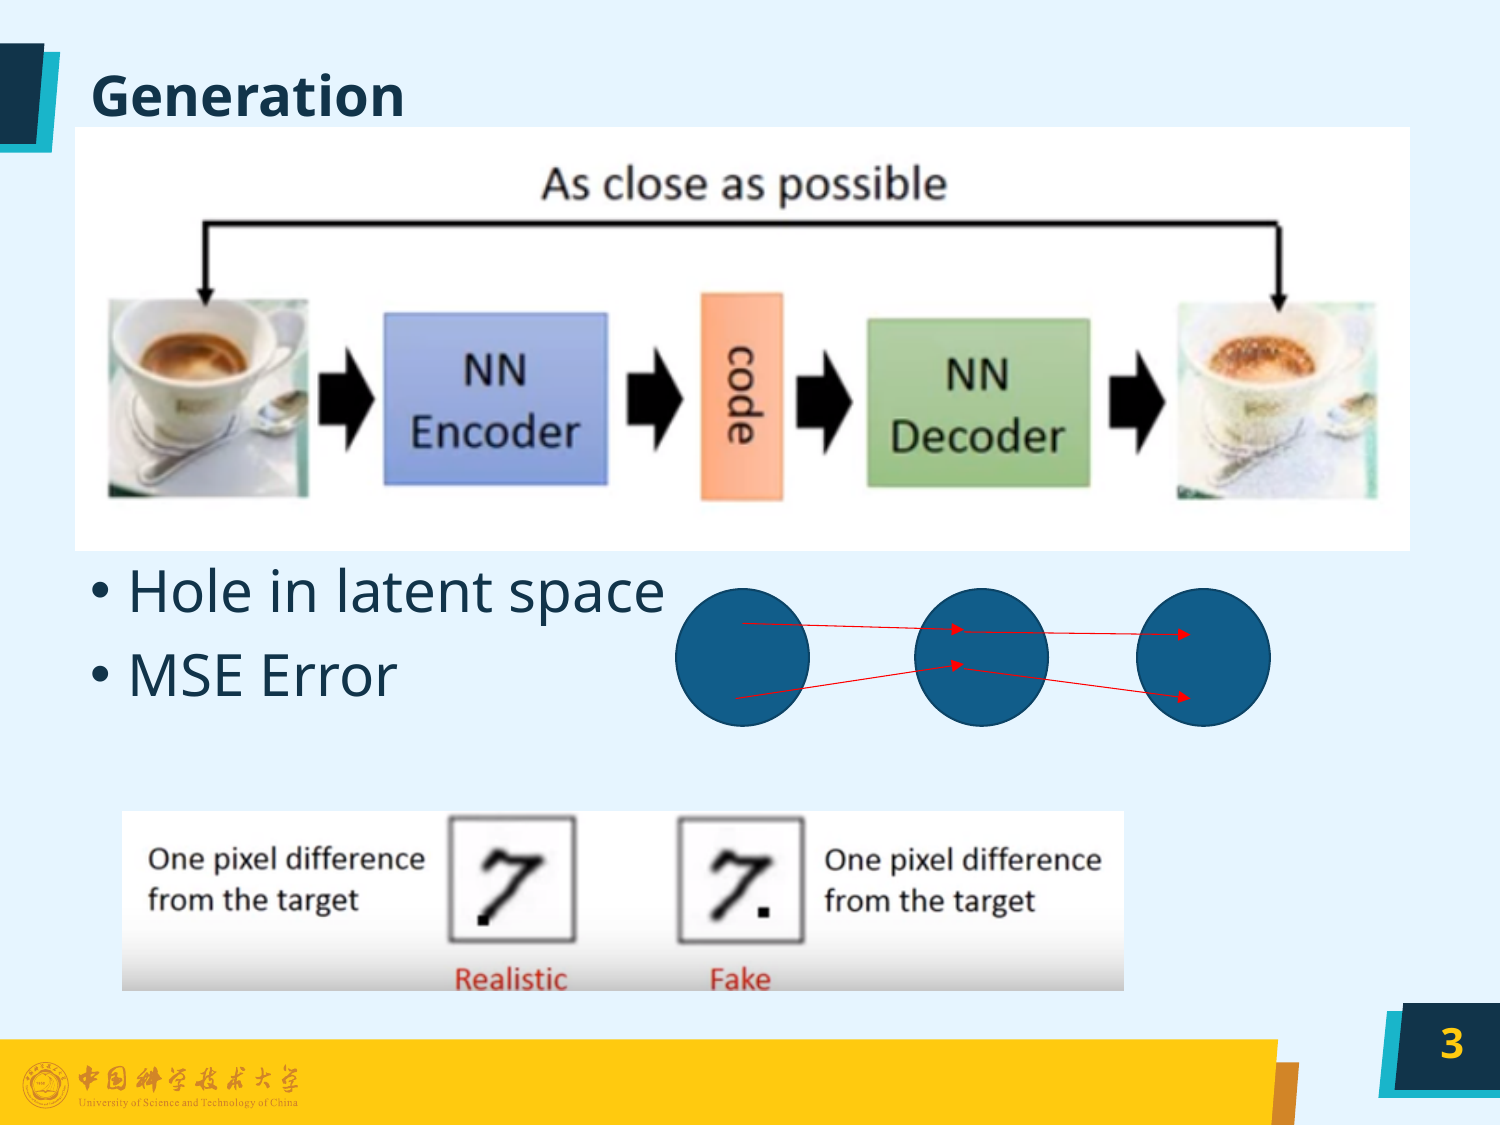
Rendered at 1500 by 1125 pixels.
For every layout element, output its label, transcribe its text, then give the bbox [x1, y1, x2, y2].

picture [122, 811, 1124, 991]
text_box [963, 668, 1191, 699]
picture [74, 127, 1410, 551]
list Hole in latent space MSE Error [75, 554, 1397, 897]
text_box [675, 588, 810, 727]
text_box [963, 631, 1191, 635]
text_box [1136, 588, 1271, 727]
slide_number 3 [1414, 1007, 1491, 1084]
text_box [914, 630, 1050, 668]
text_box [735, 664, 964, 699]
title Generation [75, 43, 1397, 127]
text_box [742, 623, 964, 630]
text_box [923, 588, 1044, 631]
text_box [927, 699, 1036, 727]
